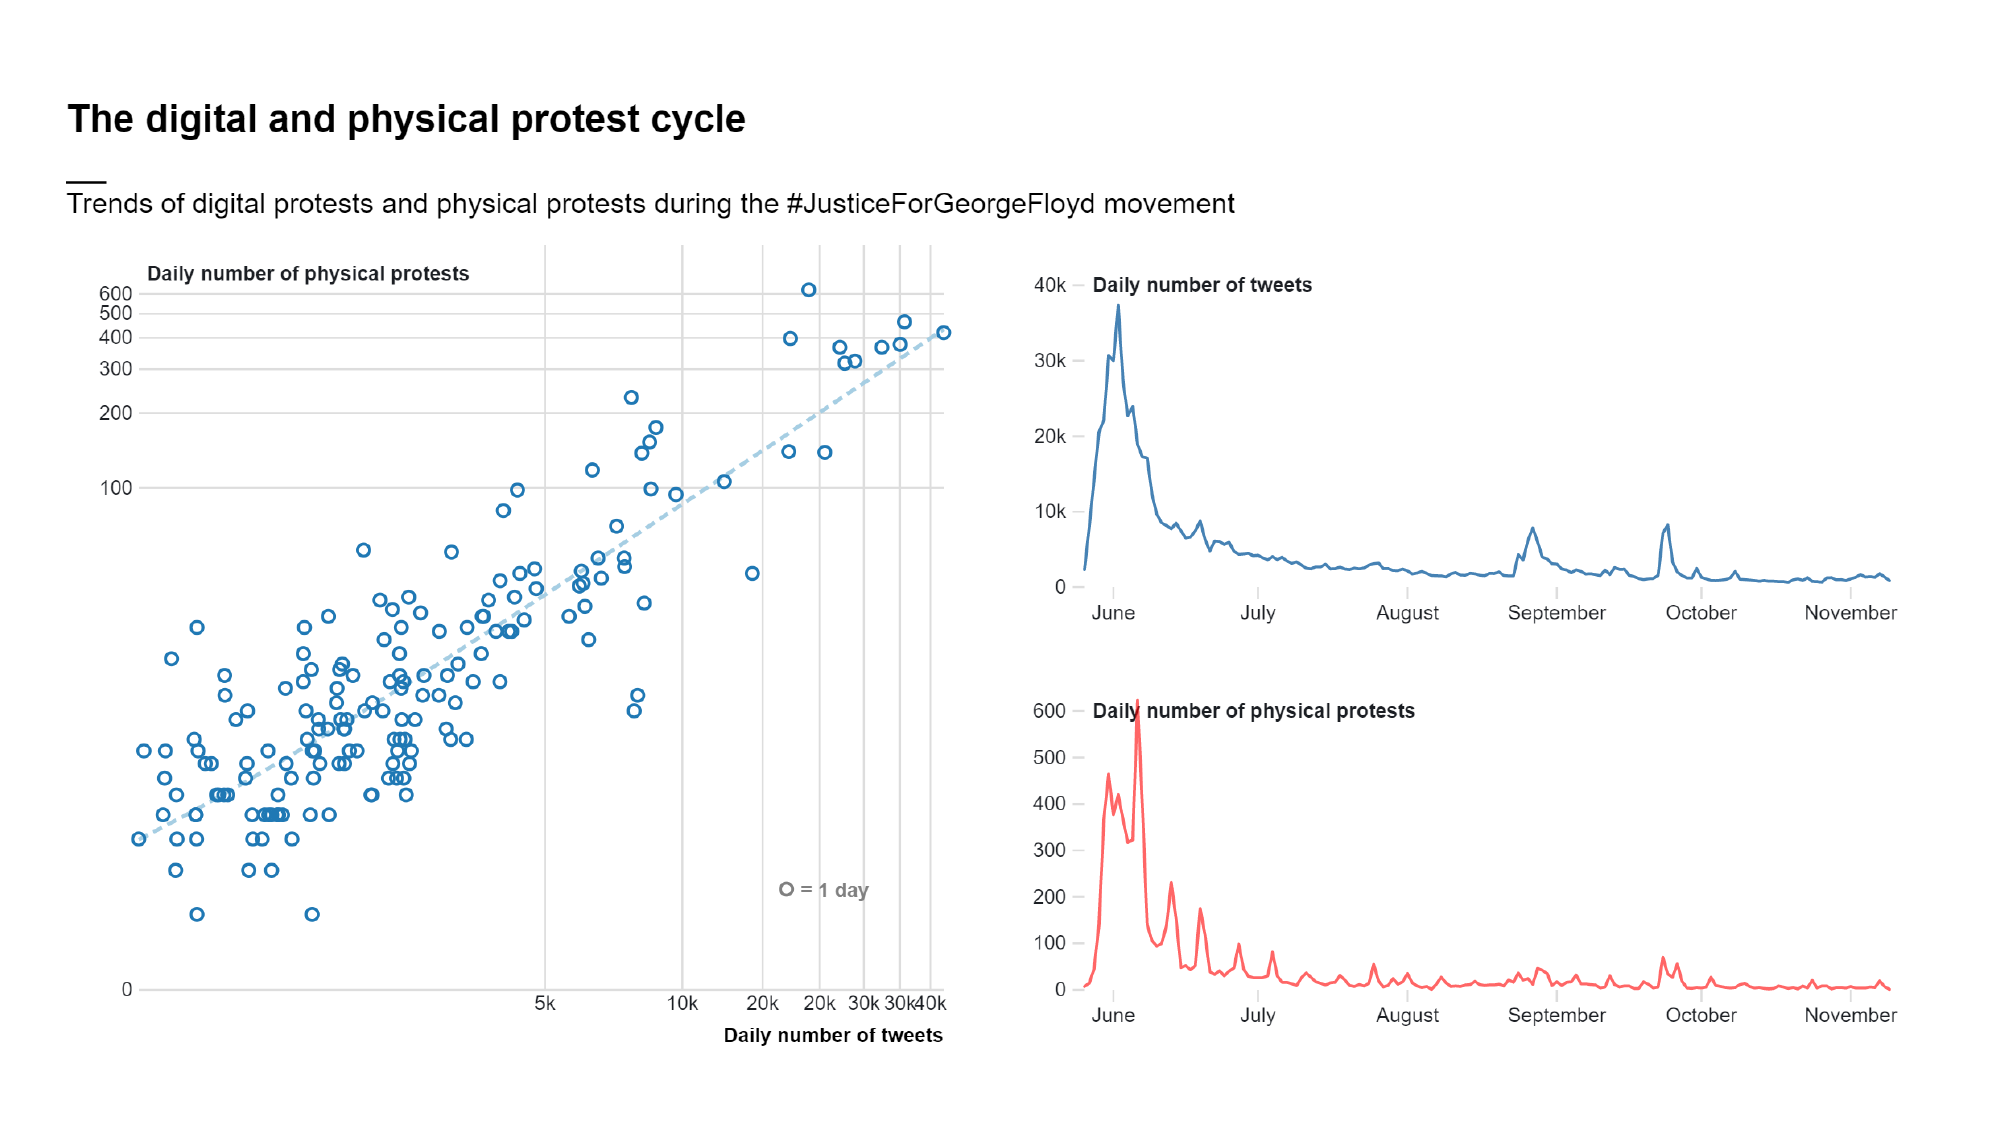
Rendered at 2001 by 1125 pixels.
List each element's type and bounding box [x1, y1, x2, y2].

picture [49, 90, 1951, 1082]
